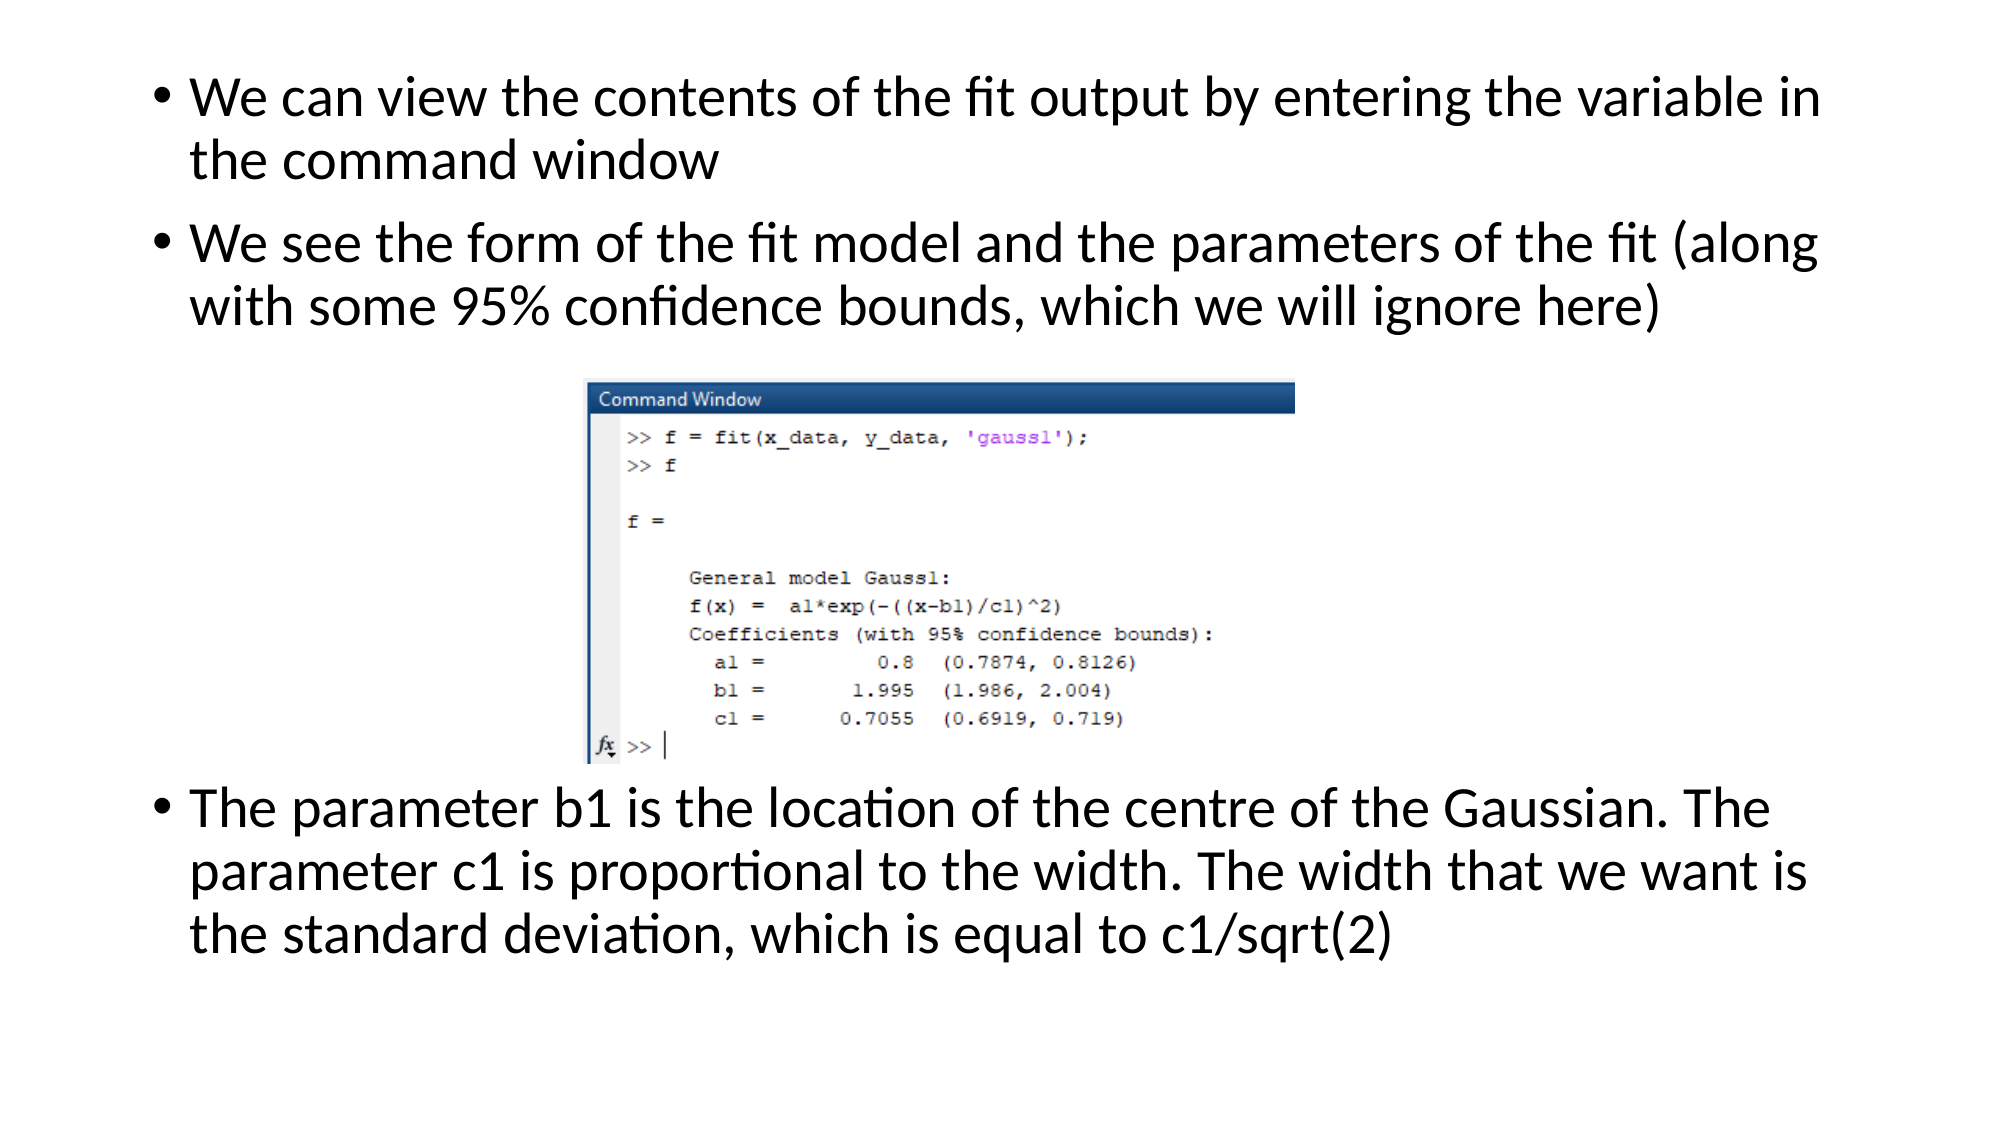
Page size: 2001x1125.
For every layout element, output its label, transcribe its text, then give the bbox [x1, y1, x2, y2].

list We can view the contents of the fit output by entering the variable in the command window We see the form of the fit model and the parameters of the fit (along with some 95% confidence bounds, which we will ignore here) The parameter b1 is the location of the centre of the Gaussian. The parameter c1 is proportional to the width. The width that we want is the standard deviation, which is equal to c1/sqrt(2) [137, 58, 1861, 1108]
picture [583, 378, 1295, 765]
